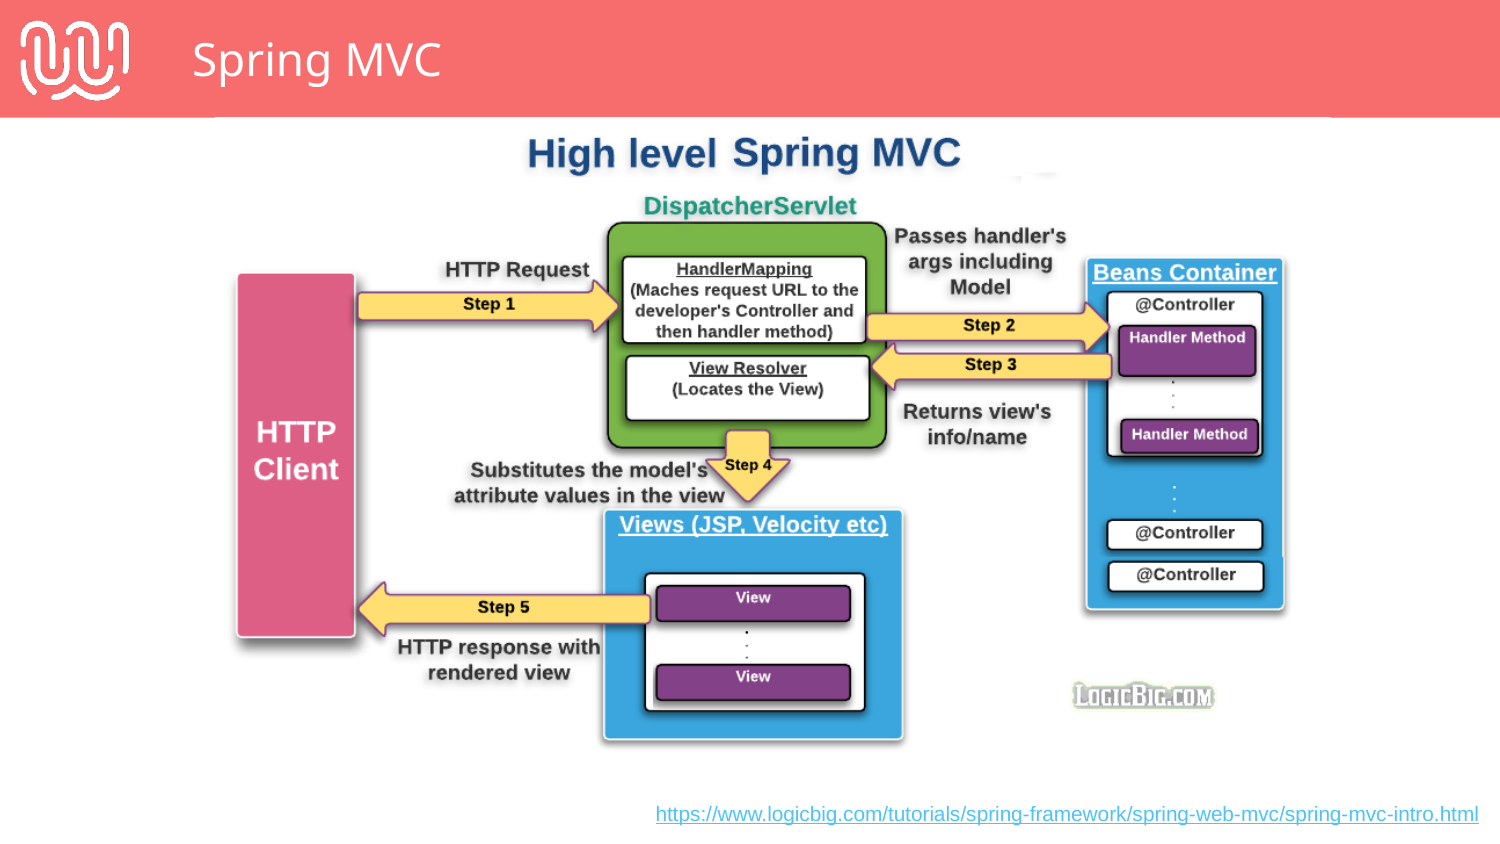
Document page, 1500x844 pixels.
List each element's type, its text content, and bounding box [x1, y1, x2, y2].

text_box https://www.logicbig.com/tutorials/spring-framework/spring-web-mvc/spring-mvc-intro.html [640, 788, 1500, 839]
title Spring MVC [192, 0, 565, 118]
picture [215, 117, 1332, 766]
picture [20, 20, 134, 101]
